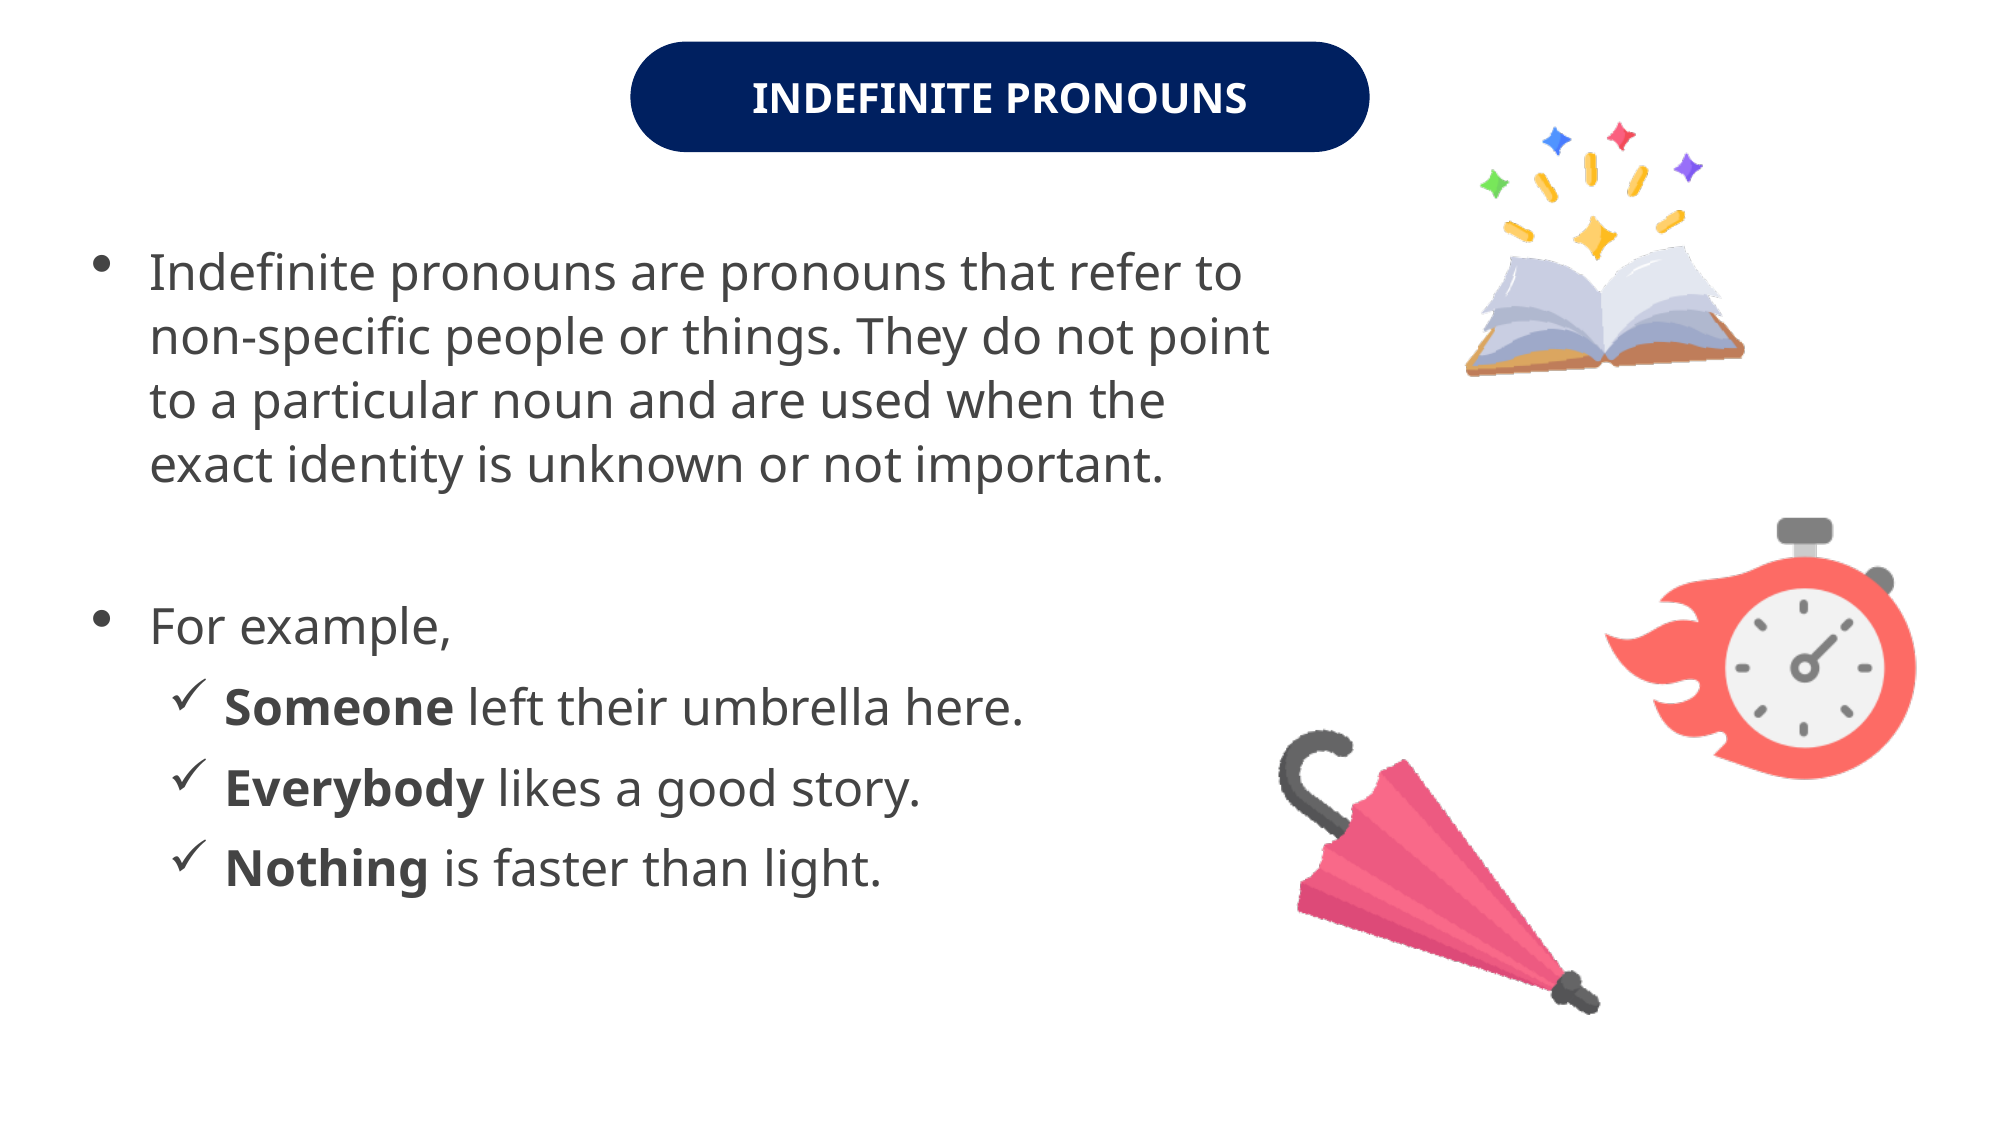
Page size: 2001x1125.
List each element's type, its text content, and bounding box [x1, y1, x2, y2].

picture [1248, 469, 1939, 1062]
text_box INDEFINITE PRONOUNS [629, 40, 1371, 154]
text_box Indefinite pronouns are pronouns that refer to non-specific people or things. They do not point to a particular noun and are used when the exact identity is unknown or not important. For example, Someone left their umbrella here. Everybody likes a good story. Nothing is faster than light. [78, 228, 1308, 969]
picture [1436, 82, 1760, 408]
